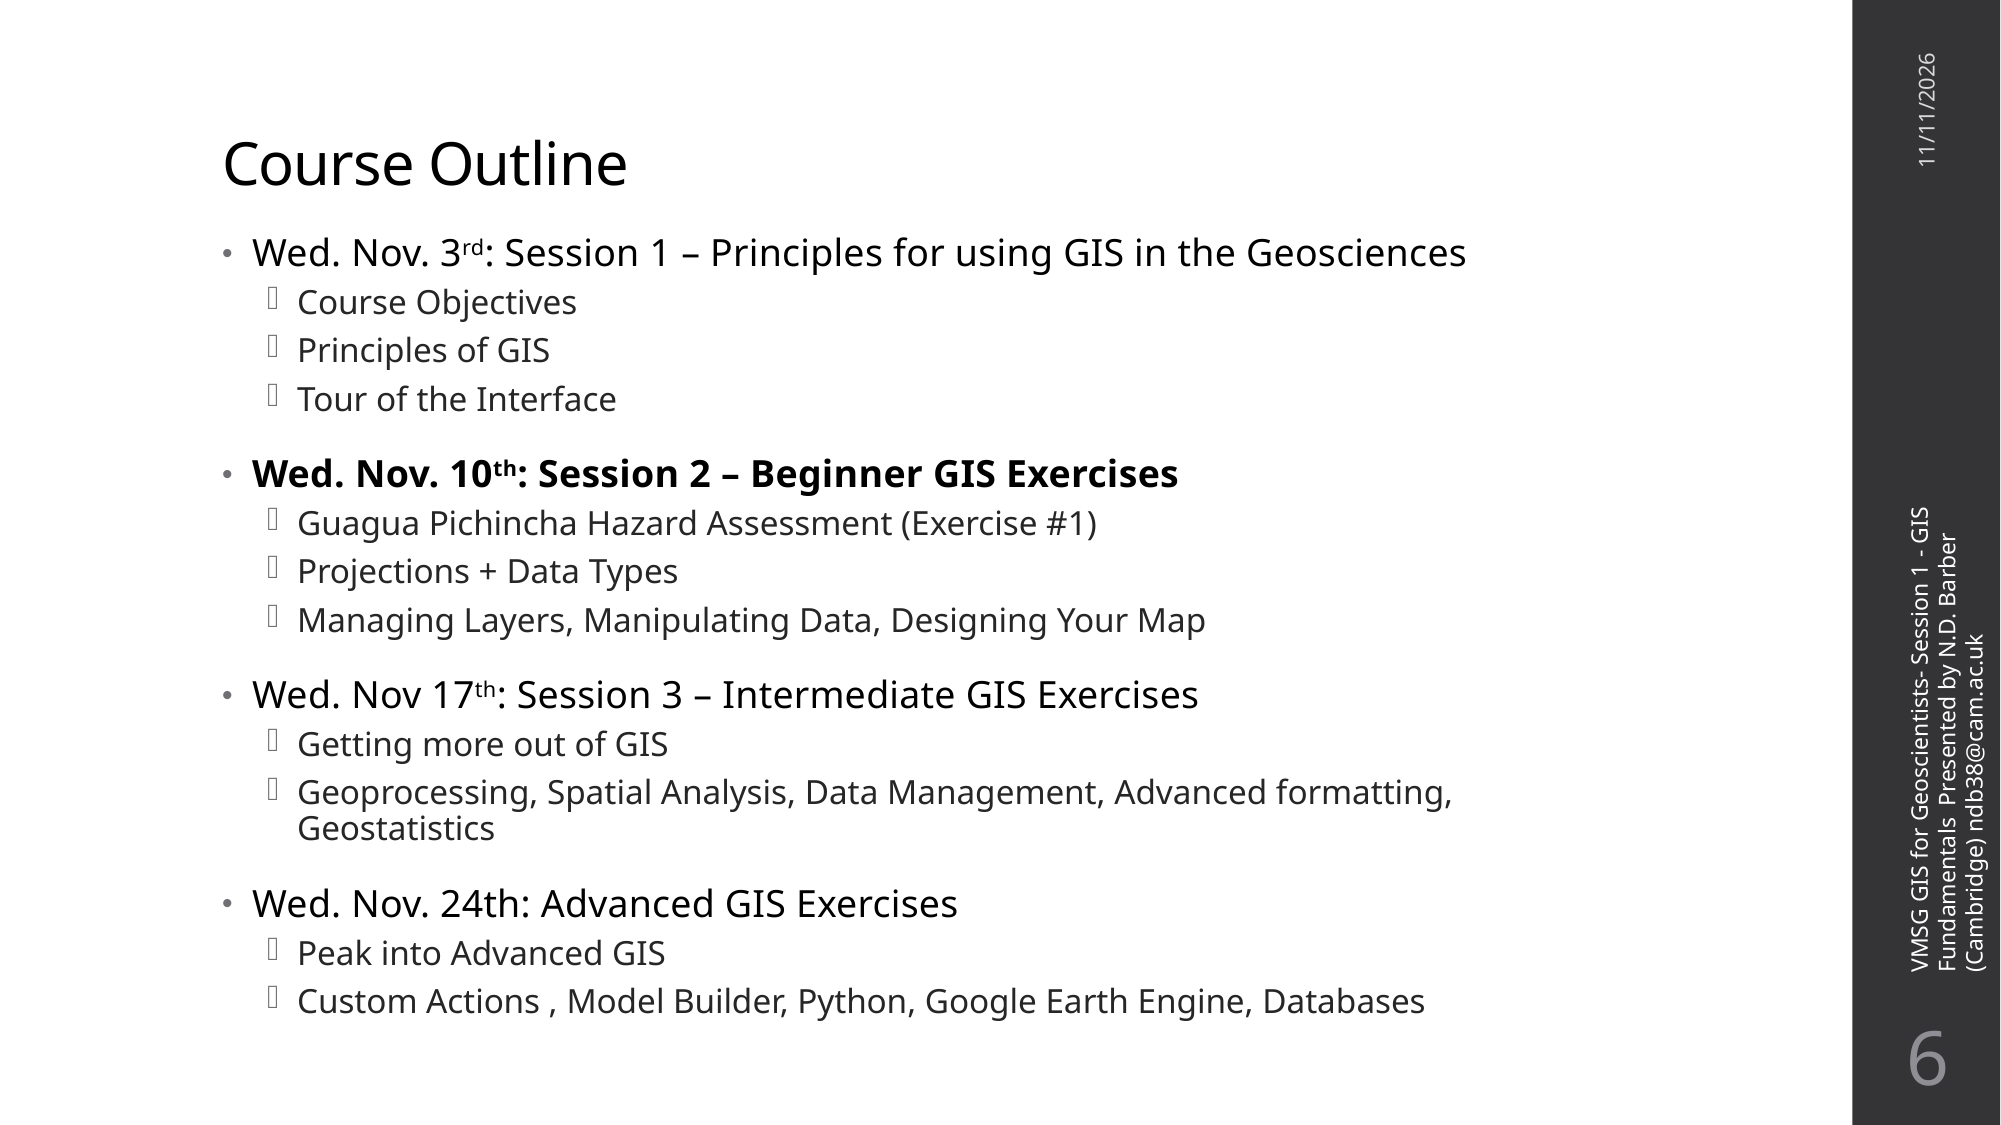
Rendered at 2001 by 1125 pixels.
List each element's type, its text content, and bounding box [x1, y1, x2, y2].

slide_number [1897, 37, 1958, 351]
list Wed. Nov. 3rd: Session 1 – Principles for using GIS in the Geosciences Course Objectives Principles of GIS Tour of the Interface Wed. Nov. 10th: Session 2 – Beginner GIS Exercises Guagua Pichincha Hazard Assessment (Exercise #1) Projections + Data Types Managing Layers, Manipulating Data, Designing Your Map Wed. Nov 17th: Session 3 – Intermediate GIS Exercises Getting more out of GIS Geoprocessing, Spatial Analysis, Data Management, Advanced formatting, Geostatistics Wed. Nov. 24th: Advanced GIS Exercises Peak into Advanced GIS Custom Actions , Model Builder, Python, Google Earth Engine, Databases [206, 224, 1617, 1125]
slide_number 5 [1852, 1012, 2000, 1110]
footer VMSG GIS for Geoscientists- Session 1 - GIS Fundamentals Presented by N.D. Barber (Cambridge) ndb38@cam.ac.uk [1897, 400, 1958, 988]
title Course Outline [206, 60, 1797, 278]
